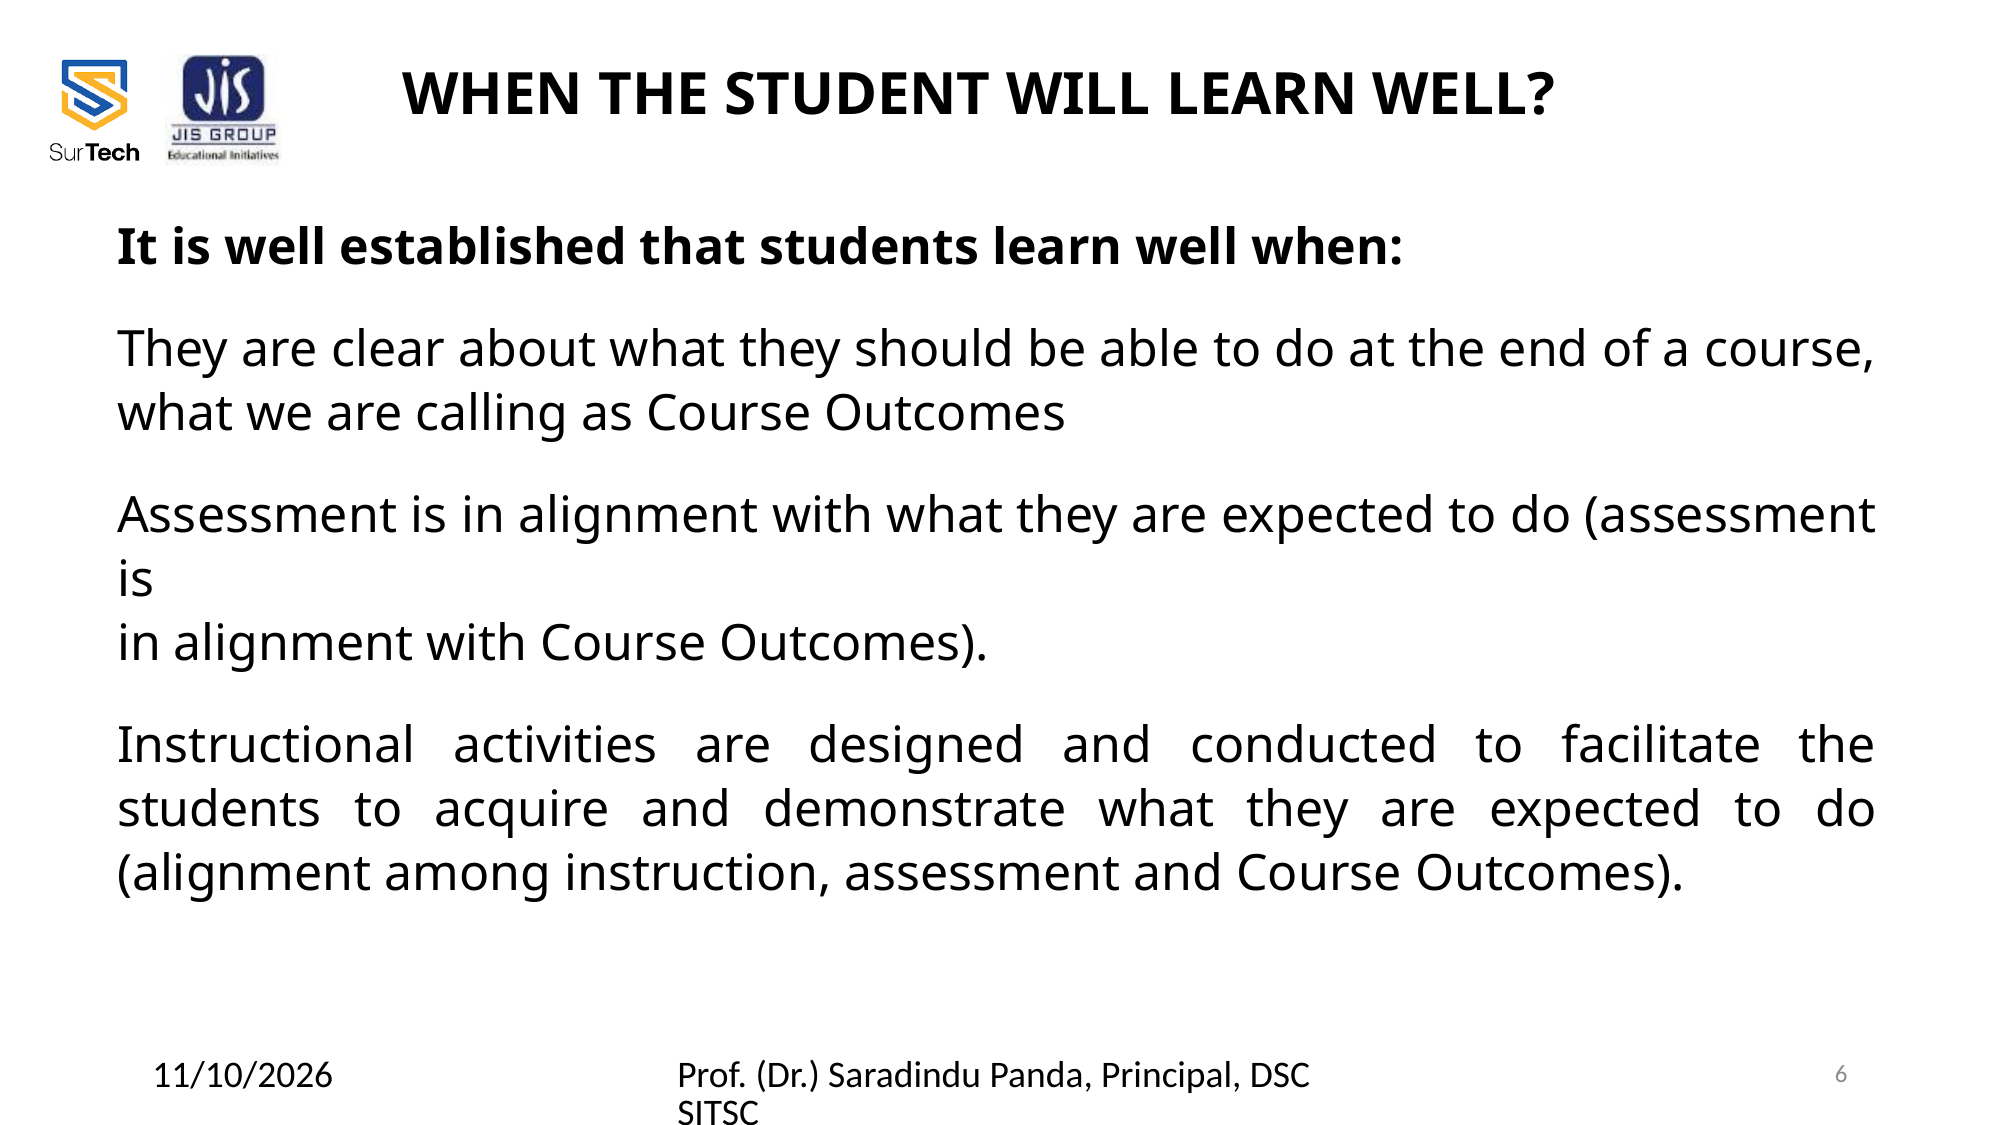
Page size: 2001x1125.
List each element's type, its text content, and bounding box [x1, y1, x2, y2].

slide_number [137, 1042, 588, 1103]
title WHEN THE STUDENT WILL LEARN WELL? [387, 50, 1893, 134]
picture [23, 39, 282, 181]
footer Prof. (Dr.) Saradindu Panda, Principal, DSCSITSC [662, 1042, 1338, 1103]
slide_number 6 [1412, 1042, 1863, 1103]
subtitle It is well established that students learn well when: They are clear about what they should be able to do at the end of a course, what we are calling as Course Outcomes Assessment is in alignment with what they are expected to do (assessment is in alignment with Course Outcomes). Instructional activities are designed and conducted to facilitate the students to acquire and demonstrate what they are expected to do (alignment among instruction, assessment and Course Outcomes). [102, 202, 1893, 1012]
